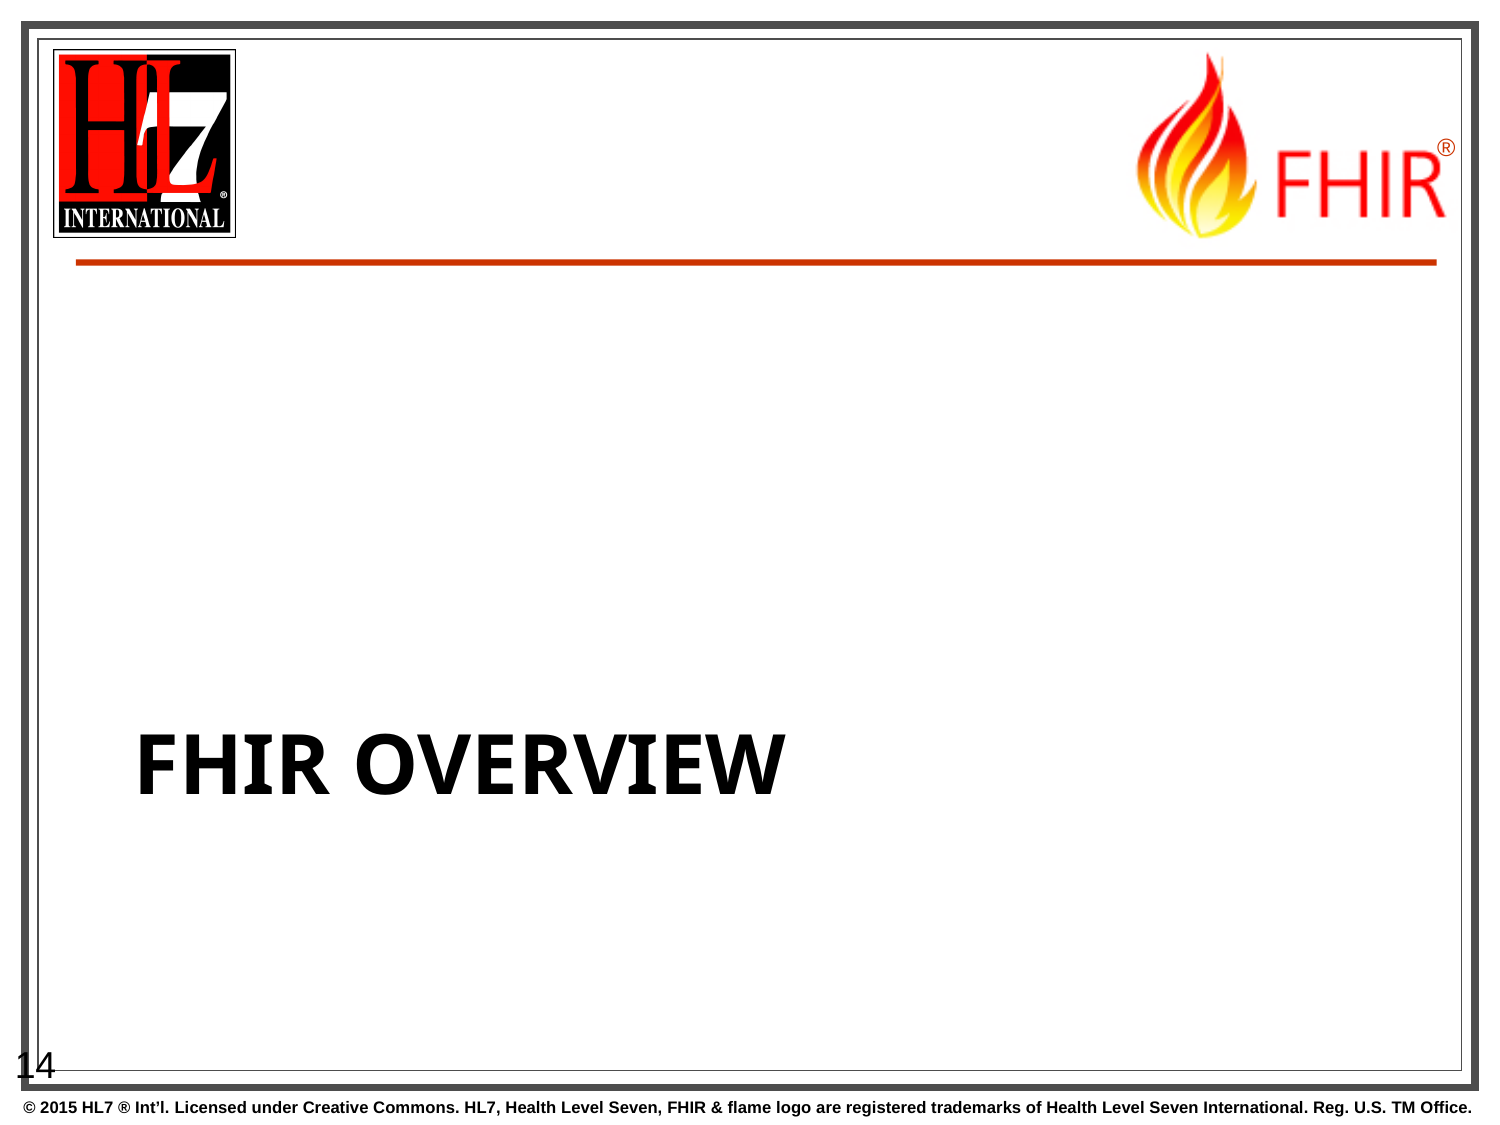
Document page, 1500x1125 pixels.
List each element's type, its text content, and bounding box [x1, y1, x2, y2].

slide_number 14 [0, 1034, 119, 1071]
picture [1124, 42, 1458, 249]
title FHIR Overview [118, 722, 1394, 947]
picture [53, 49, 236, 238]
